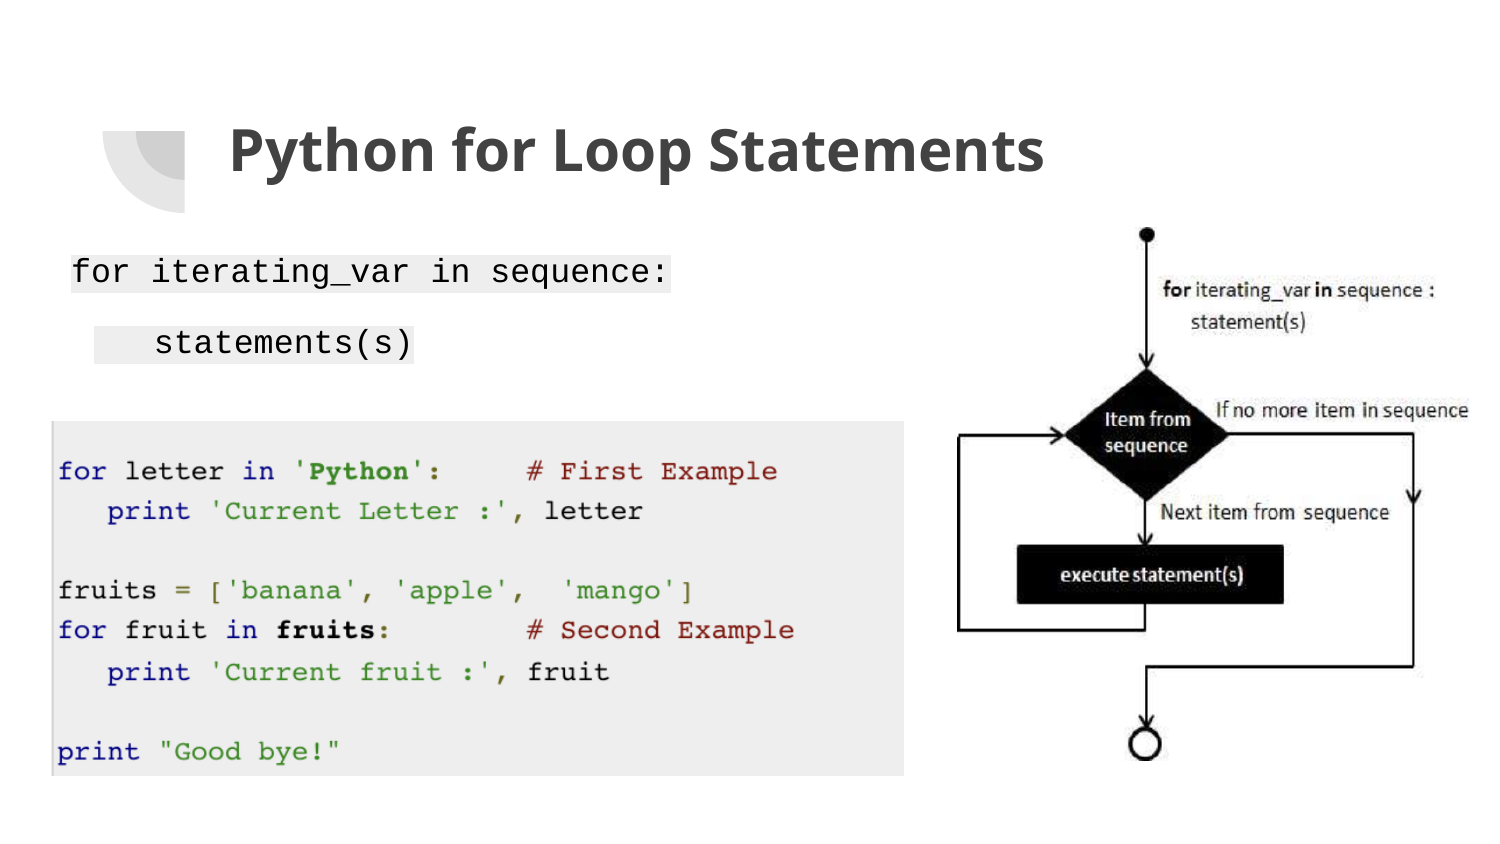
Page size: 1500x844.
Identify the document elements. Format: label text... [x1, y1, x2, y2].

picture [936, 192, 1486, 776]
title Python for Loop Statements [213, 98, 1368, 263]
picture [40, 421, 904, 776]
list for iterating_var in sequence: statements(s) [56, 228, 689, 420]
